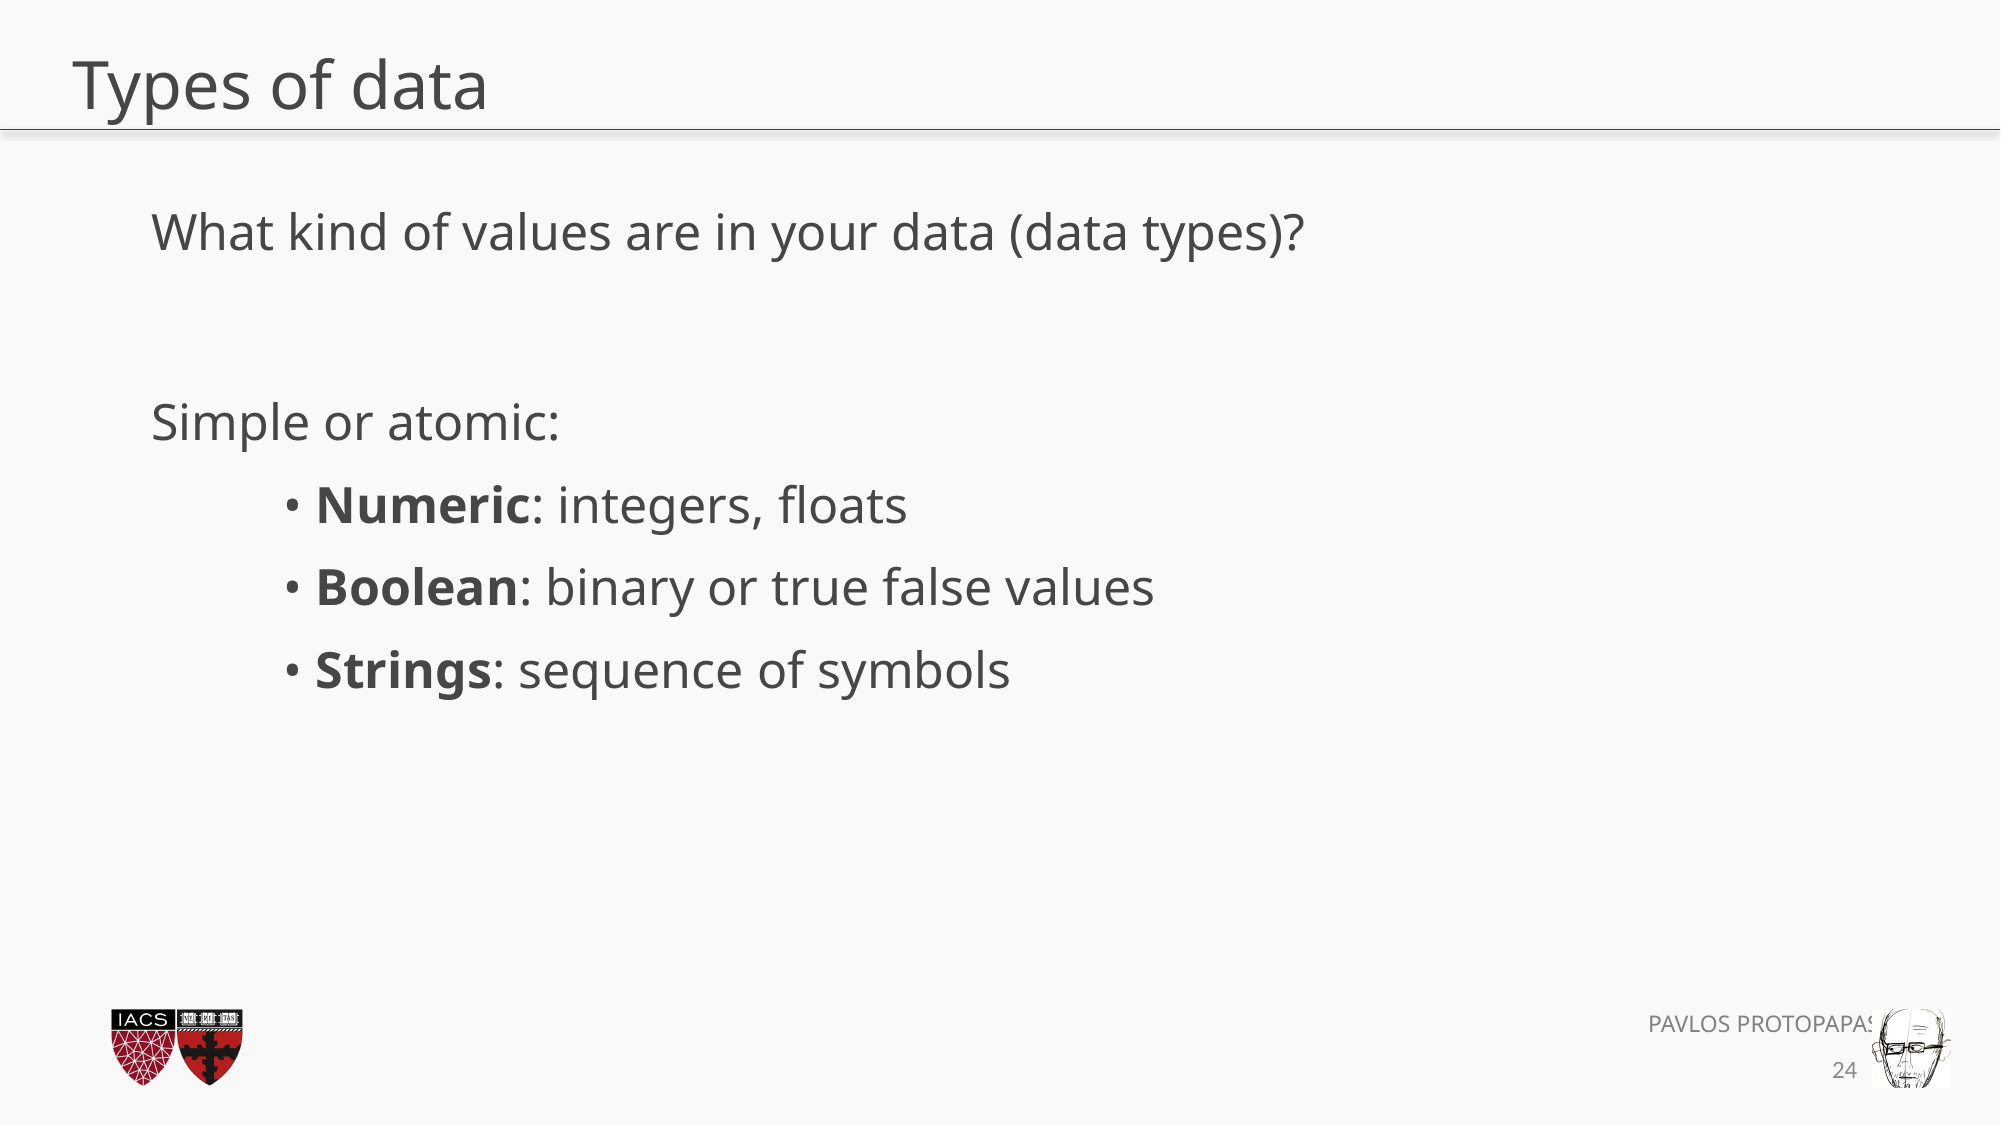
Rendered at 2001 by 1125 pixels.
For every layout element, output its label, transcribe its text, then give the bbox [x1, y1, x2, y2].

title Types of data [57, 35, 1943, 162]
picture [1872, 1009, 1951, 1088]
list What kind of values are in your data (data types)? Simple or atomic: • Numeric: integers, floats • Boolean: binary or true false values • Strings: sequence of symbols [136, 193, 1831, 540]
slide_number 23 [1405, 1038, 1873, 1099]
picture [109, 1009, 243, 1086]
